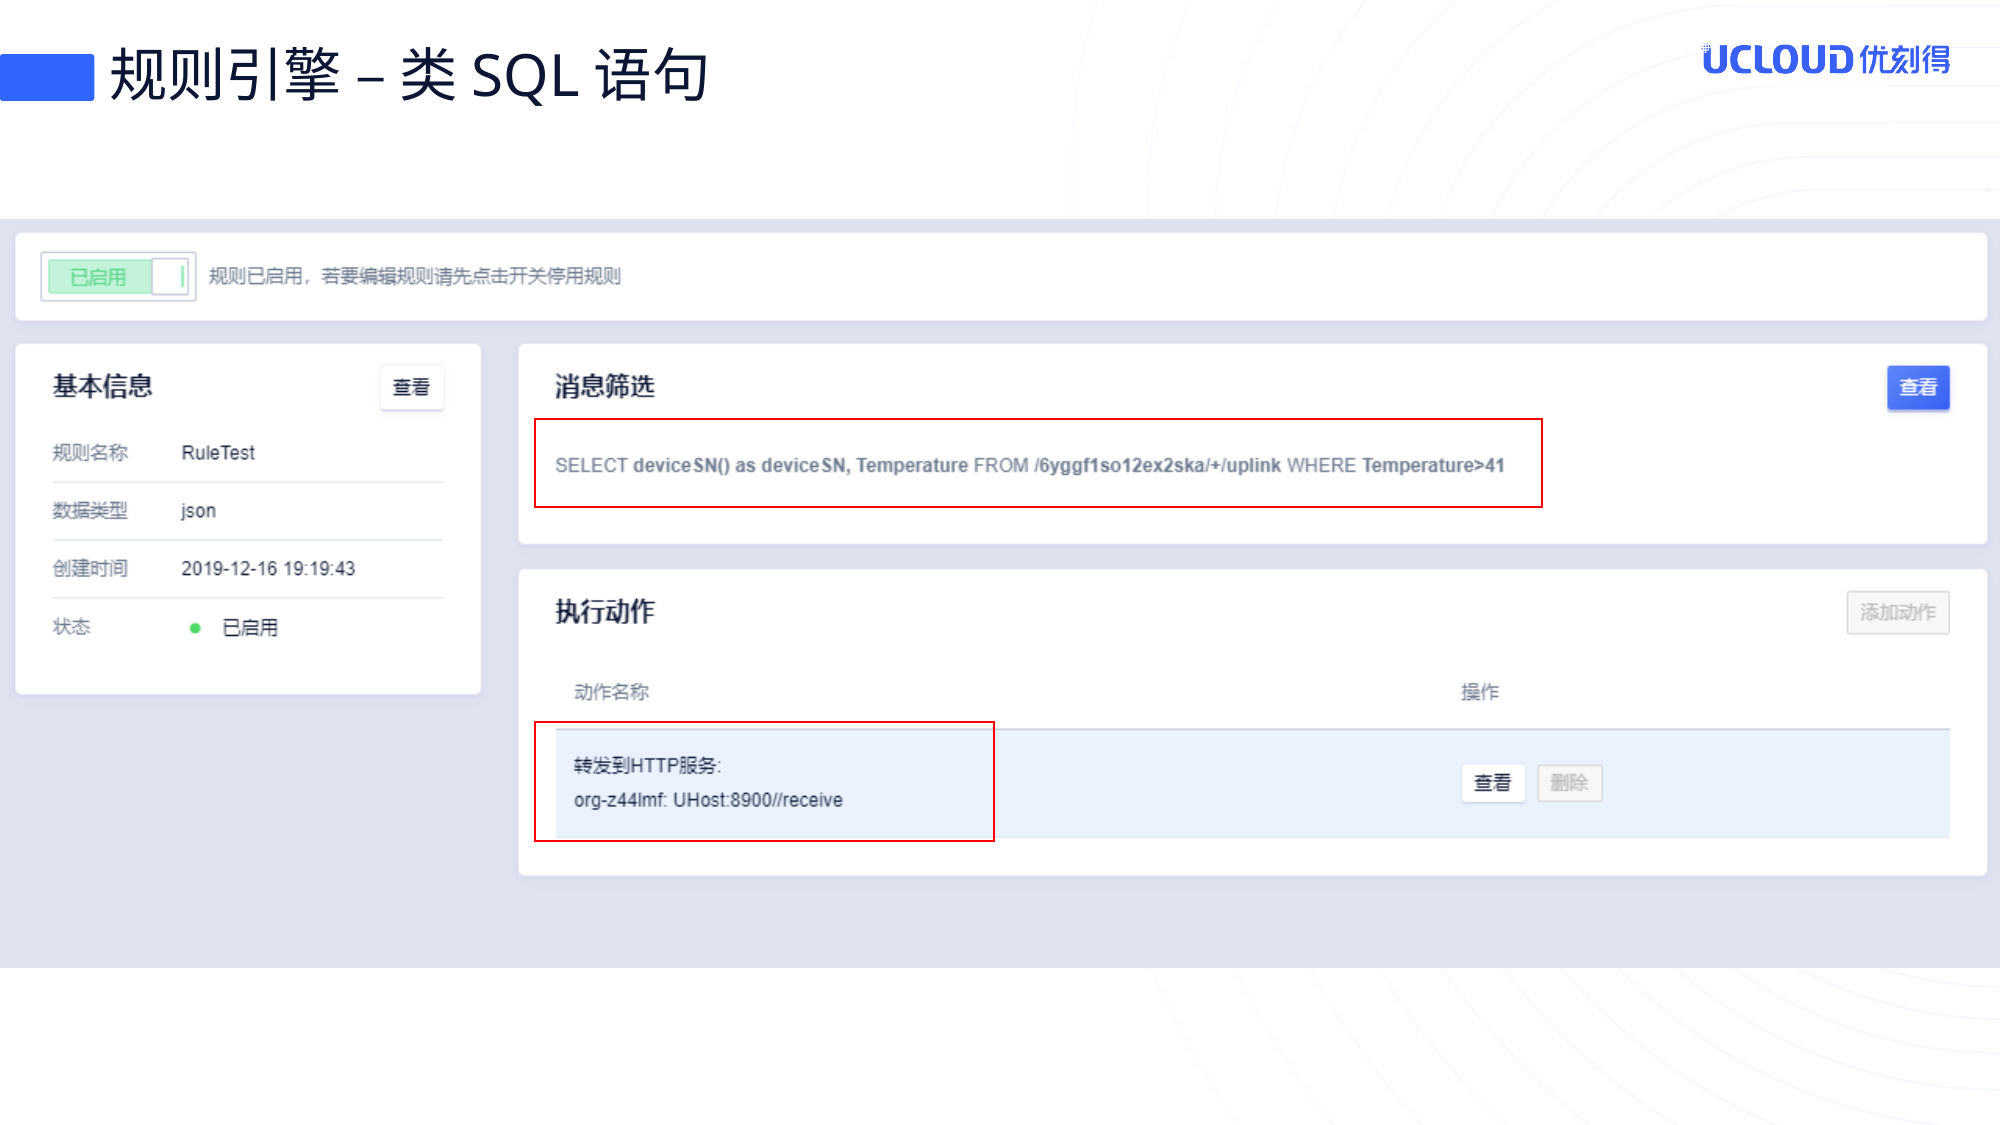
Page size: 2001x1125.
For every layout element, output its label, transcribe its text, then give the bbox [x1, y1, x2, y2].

title 规则引擎 – 类SQL语句 [94, 38, 1481, 117]
picture [0, 0, 2000, 1125]
